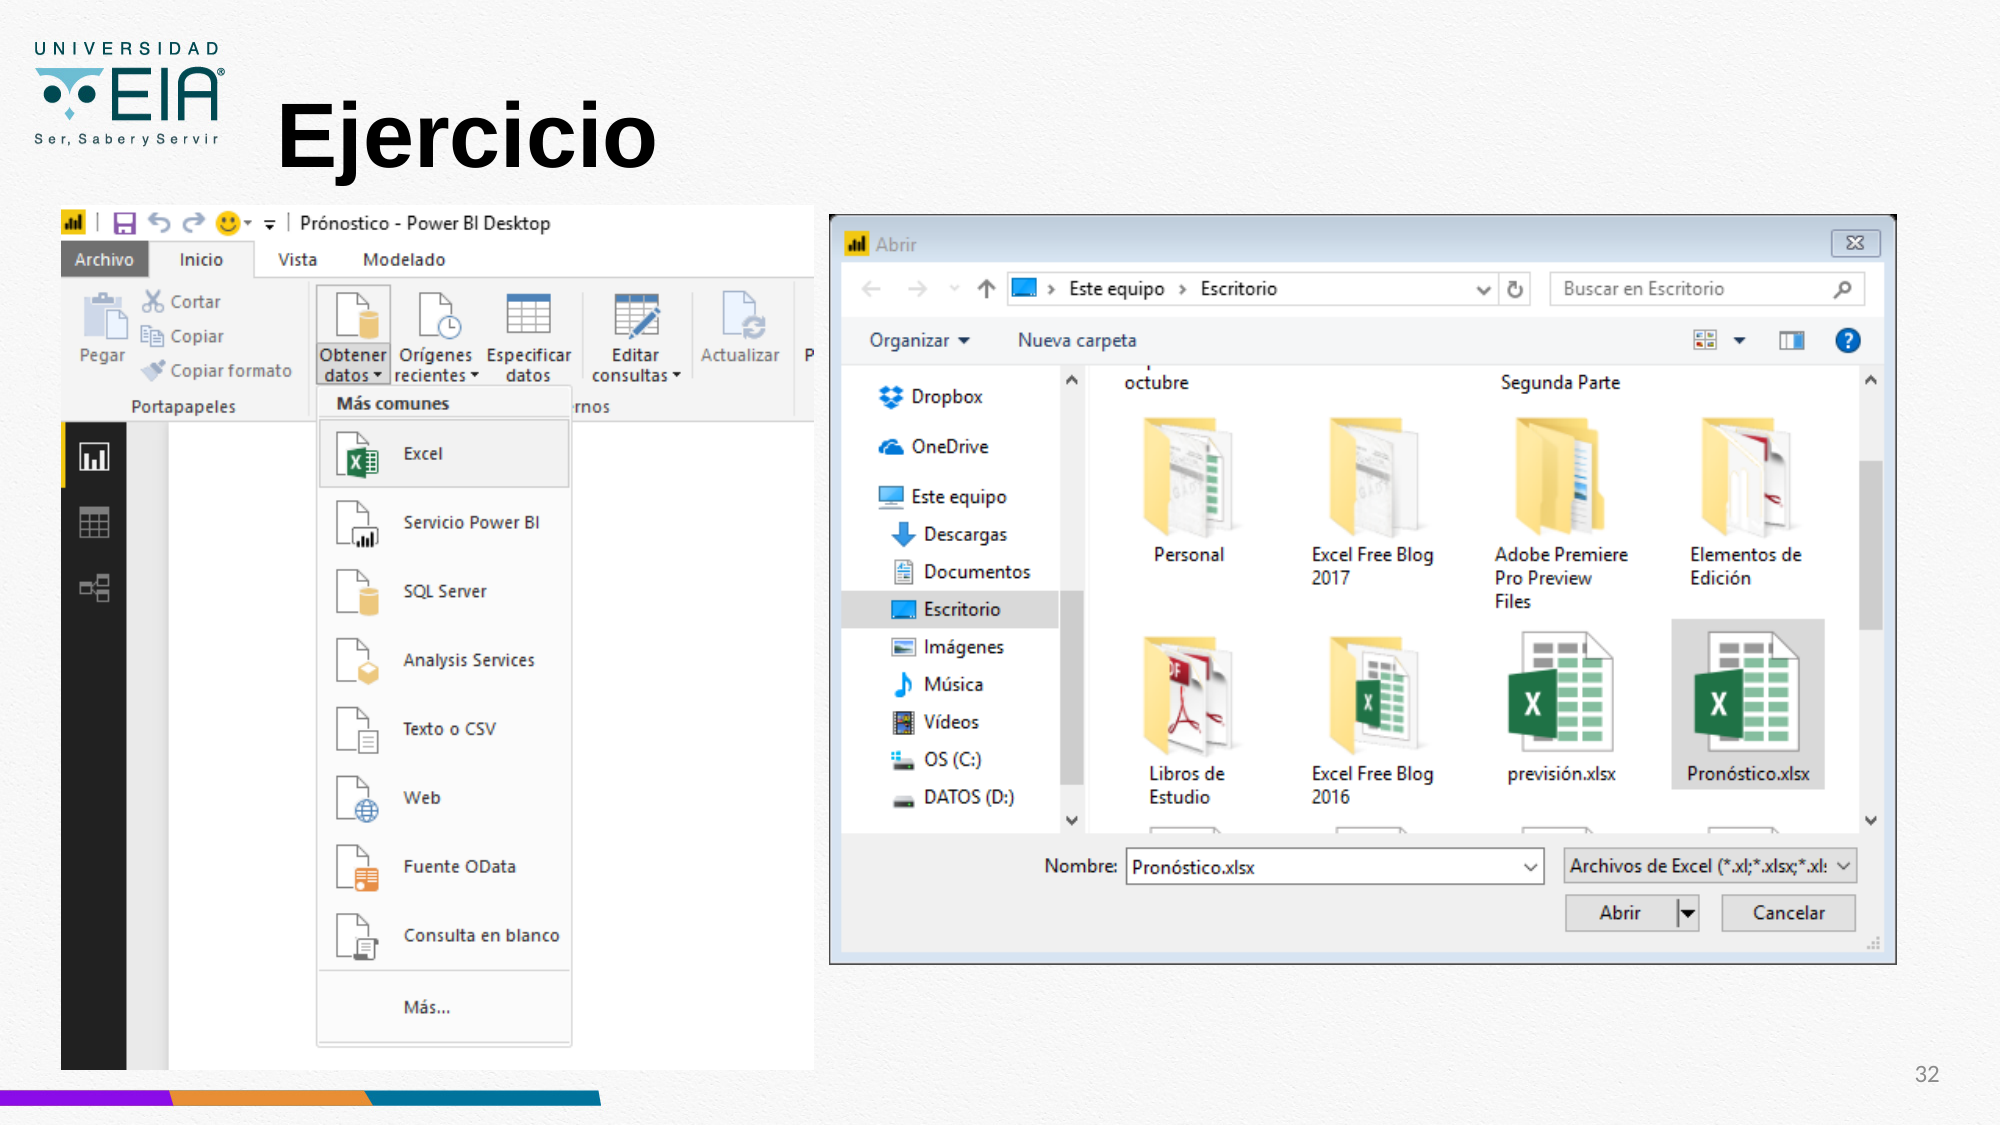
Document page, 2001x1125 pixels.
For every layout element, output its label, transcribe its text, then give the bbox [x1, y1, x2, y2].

picture [0, 0, 2000, 1125]
slide_number 32 [1505, 1042, 1956, 1103]
title Ejercicio [261, 29, 1956, 247]
